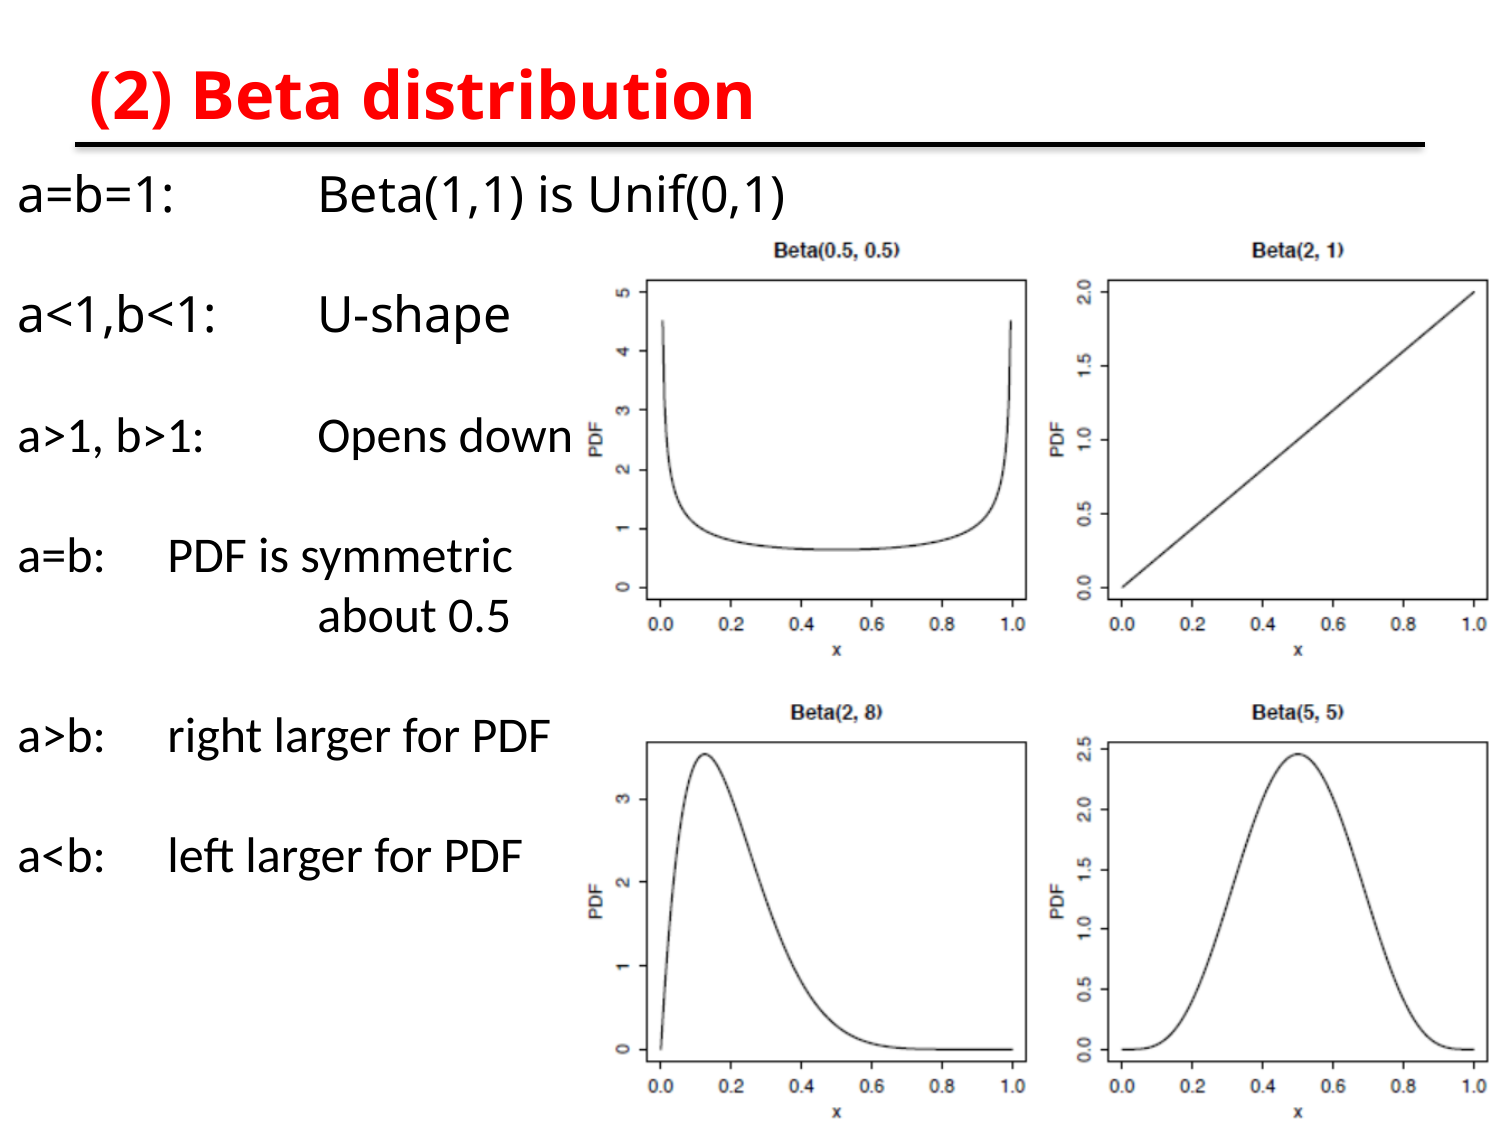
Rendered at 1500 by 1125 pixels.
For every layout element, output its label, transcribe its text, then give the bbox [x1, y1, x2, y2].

text_box a=b=1: Beta(1,1) is Unif(0,1) a<1,b<1: U-shape a>1, b>1: Opens down a=b: PDF is symmetric about 0.5 a>b: right larger for PDF a<b: left larger for PDF [2, 155, 1353, 950]
title (2) Beta distribution [75, 45, 1425, 145]
picture [583, 234, 1500, 1124]
